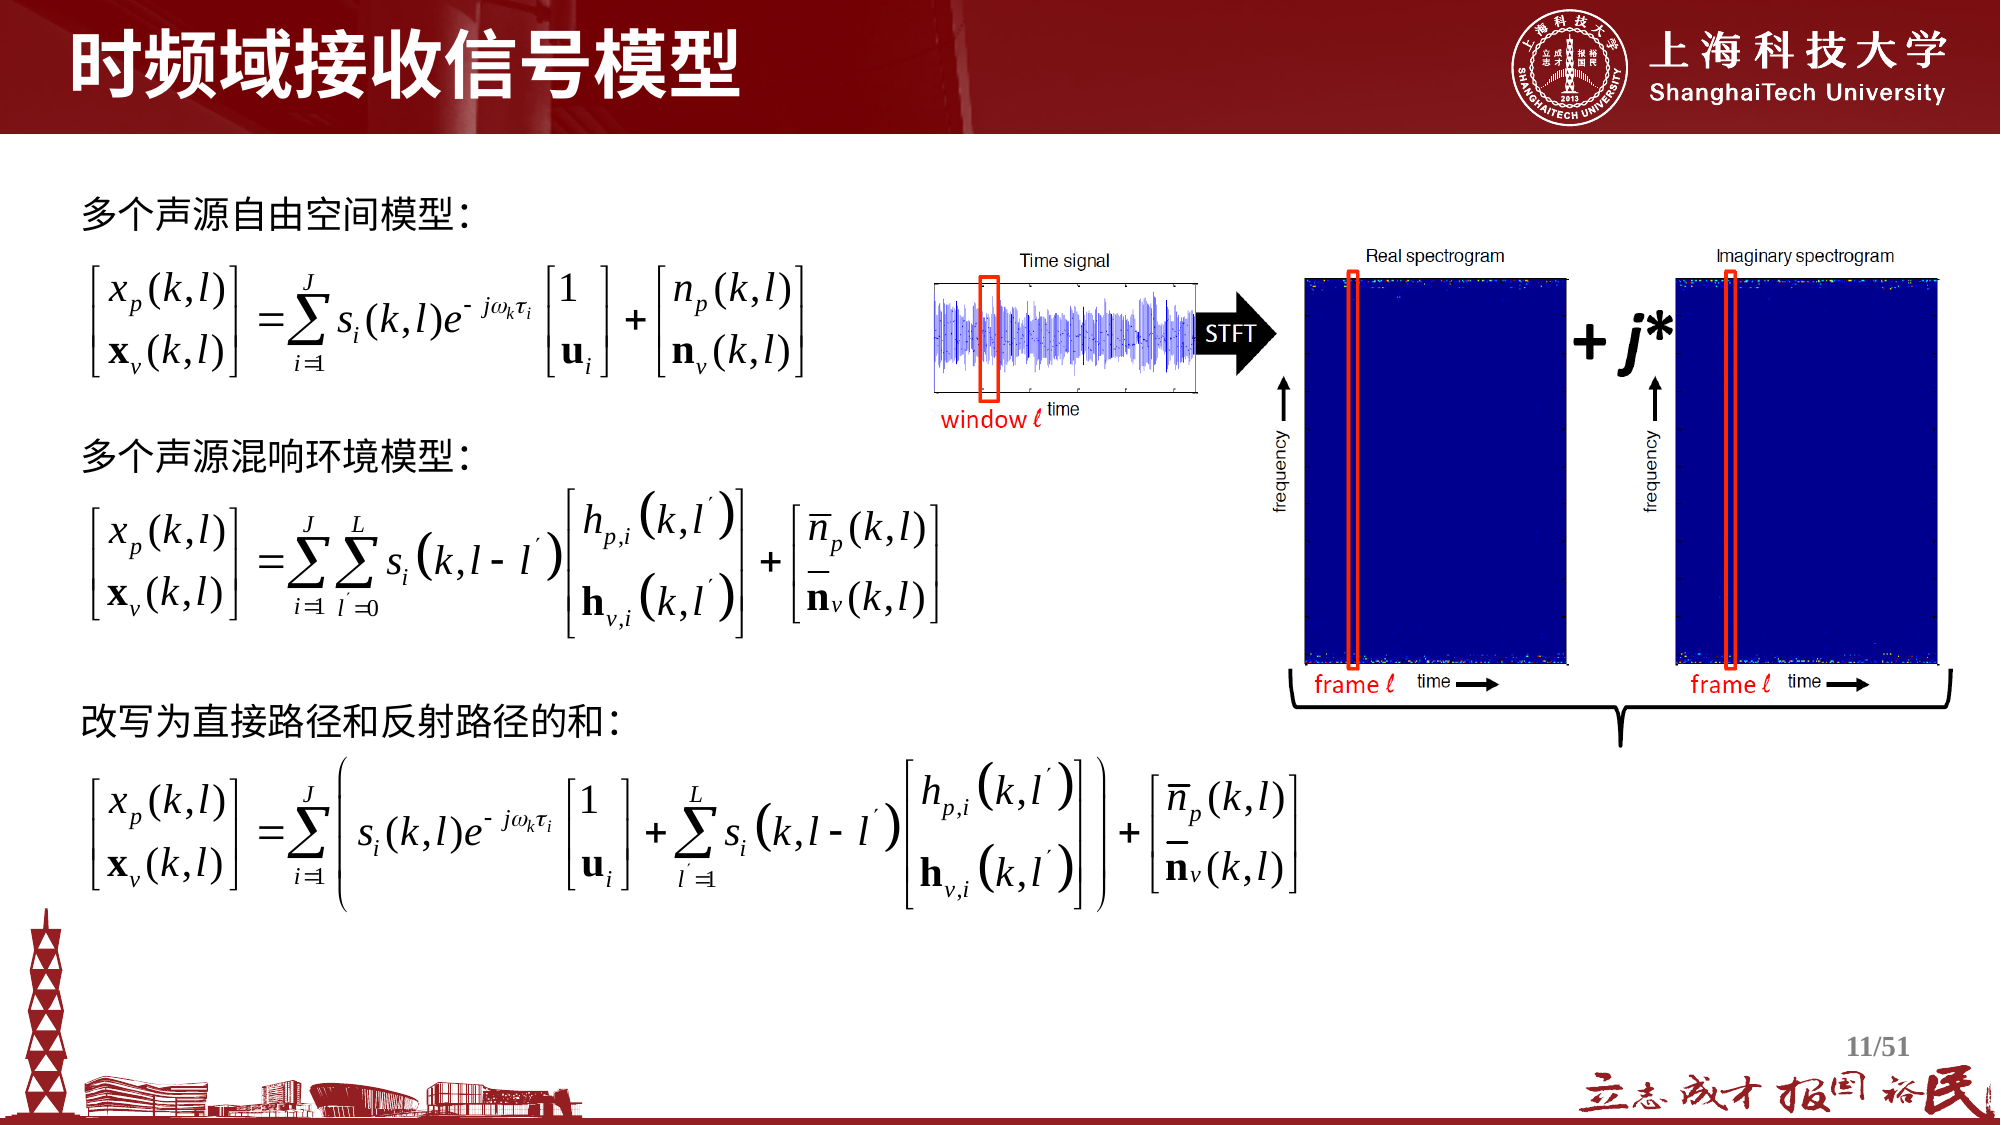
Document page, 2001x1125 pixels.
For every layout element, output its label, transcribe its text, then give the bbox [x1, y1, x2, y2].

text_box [85, 484, 950, 644]
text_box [85, 751, 1308, 919]
slide_number 11/51 [1476, 1014, 1926, 1075]
text_box 多个声源自由空间模型： [65, 183, 486, 244]
text_box 多个声源混响环境模型： [65, 425, 486, 486]
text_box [85, 261, 815, 383]
title 时频域接收信号模型 [53, 16, 1477, 121]
picture [929, 241, 1956, 752]
text_box 改写为直接路径和反射路径的和： [65, 690, 645, 751]
